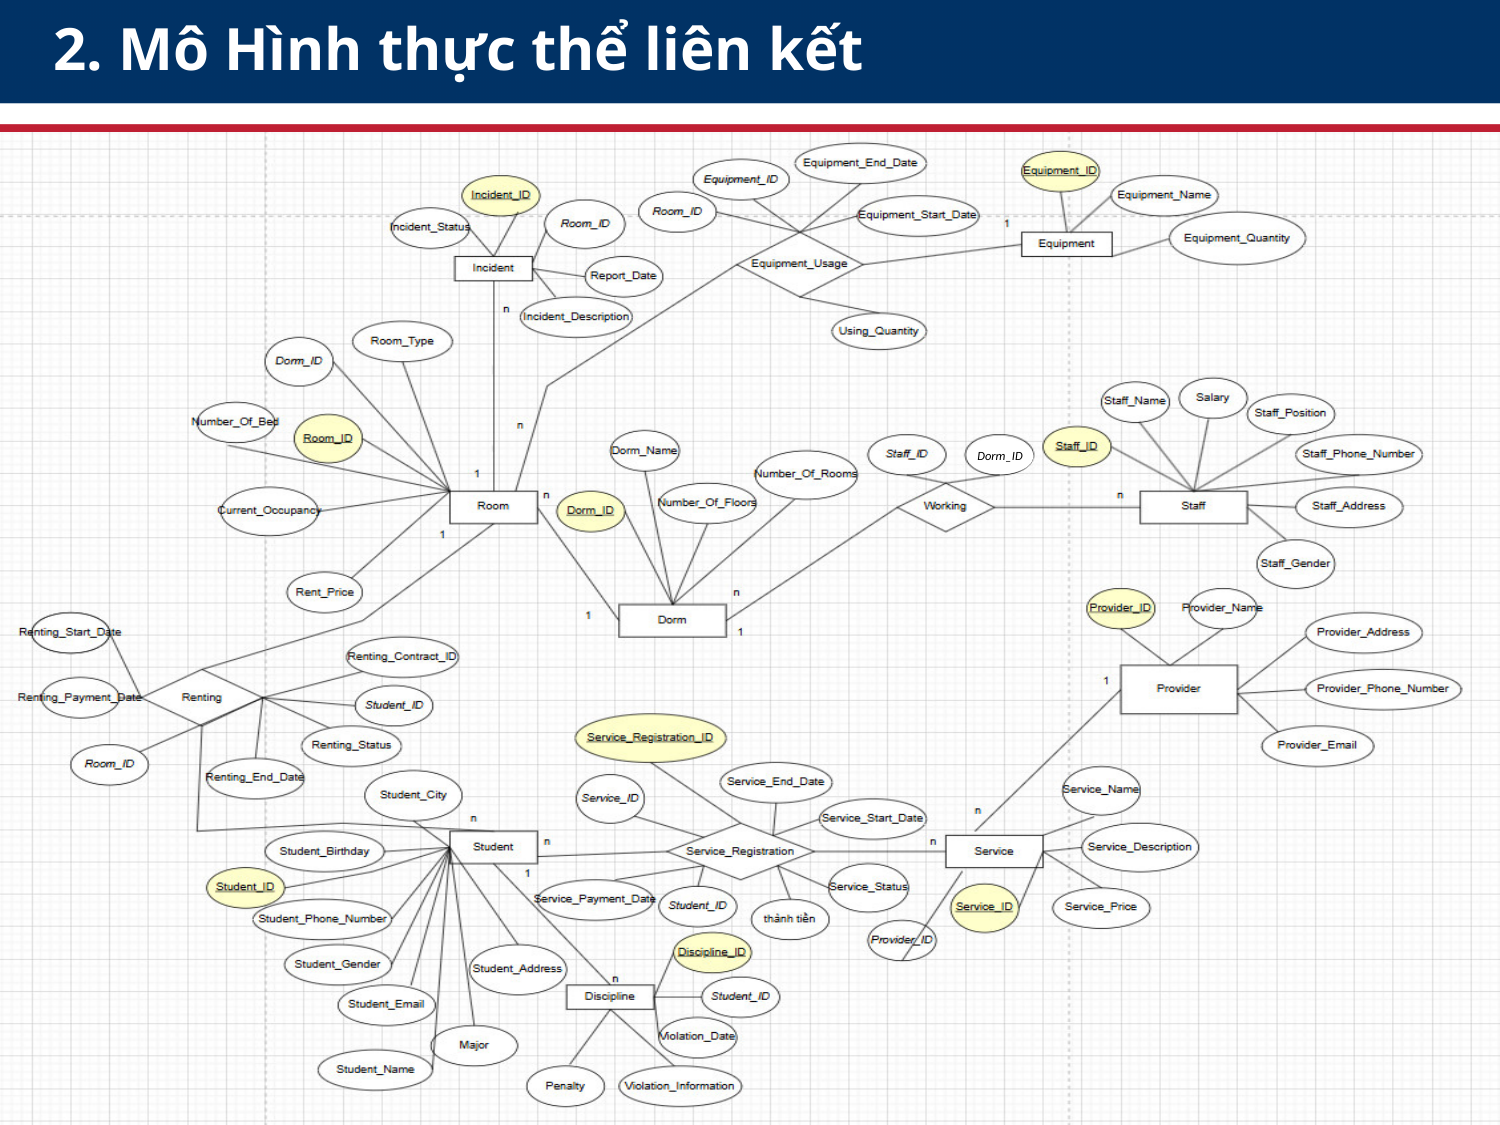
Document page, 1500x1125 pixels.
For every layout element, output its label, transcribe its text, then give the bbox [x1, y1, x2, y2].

picture [0, 0, 1500, 1125]
title 2. Mô Hình thực thể liên kết [38, 12, 1462, 87]
